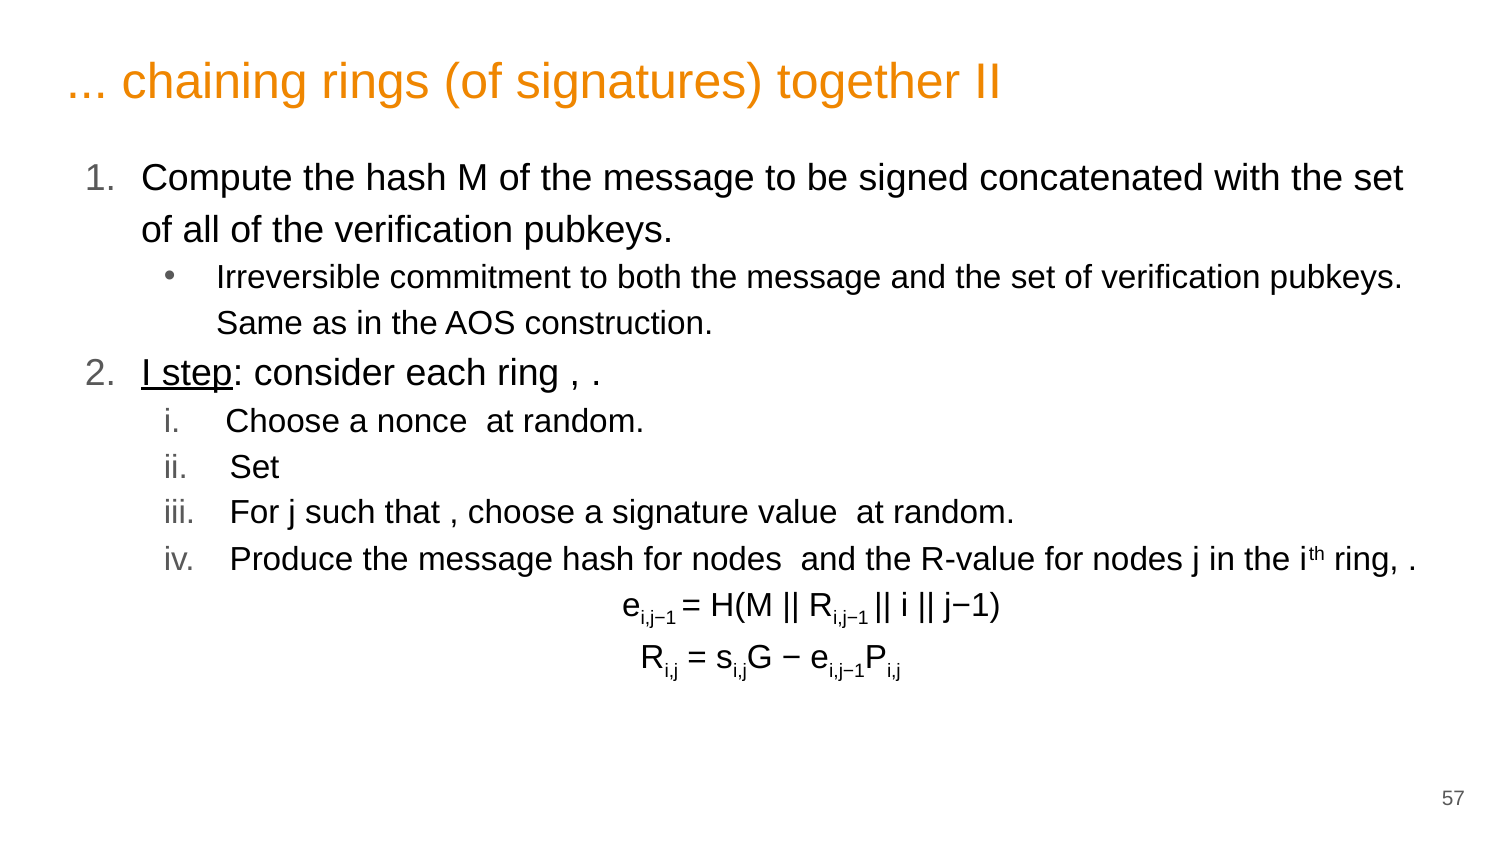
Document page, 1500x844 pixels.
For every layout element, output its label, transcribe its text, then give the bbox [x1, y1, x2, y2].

title ... chaining rings (of signatures) together II [51, 33, 1449, 128]
slide_number 57 [1389, 764, 1480, 830]
